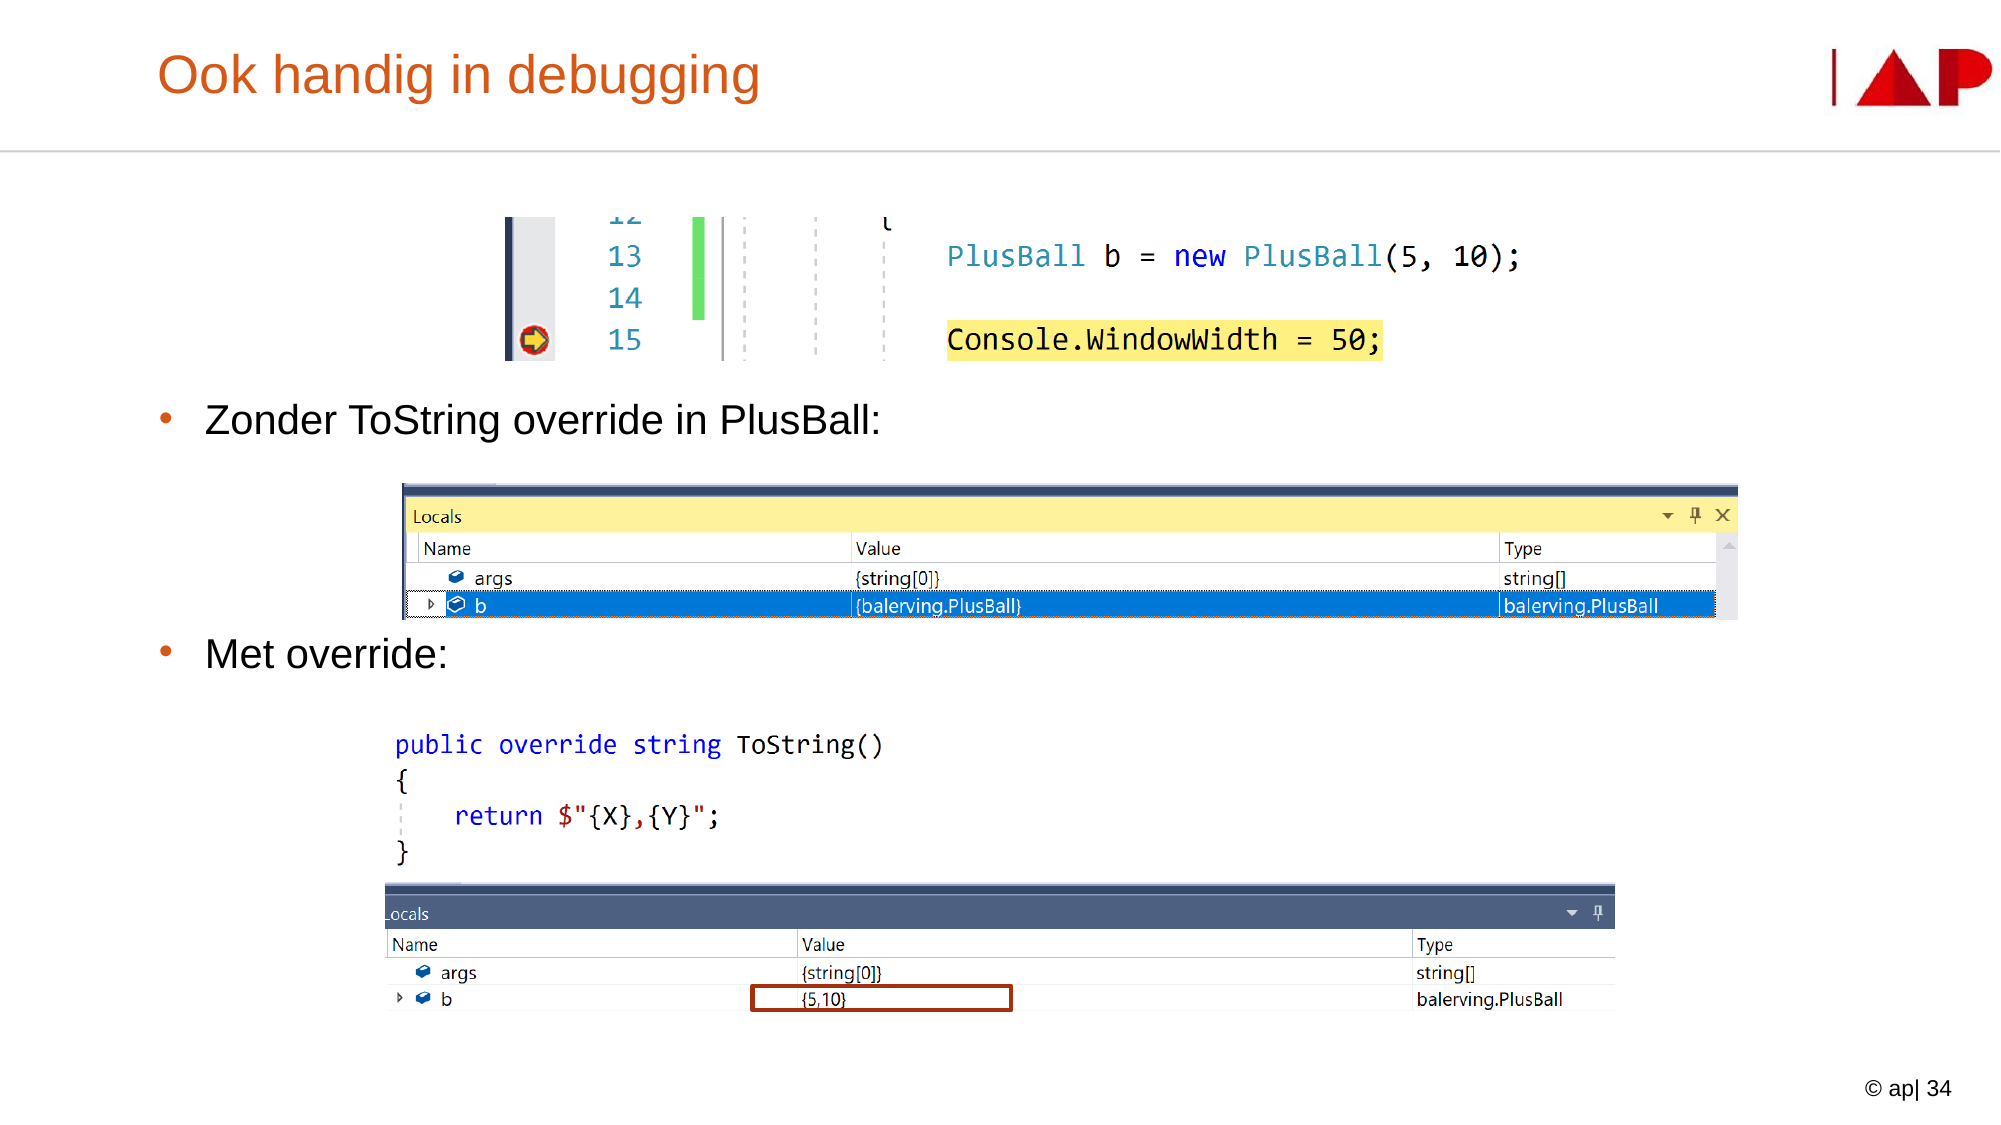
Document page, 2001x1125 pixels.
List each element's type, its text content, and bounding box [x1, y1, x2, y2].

picture [384, 728, 898, 868]
picture [402, 483, 1738, 621]
picture [384, 882, 1616, 1011]
picture [505, 217, 1523, 361]
title Ook handig in debugging [157, 0, 1843, 152]
list Zonder ToString override in PlusBall: Met override: [157, 217, 1955, 1023]
picture [1843, 10, 2000, 142]
slide_number © ap| 34 [1425, 1061, 1953, 1113]
